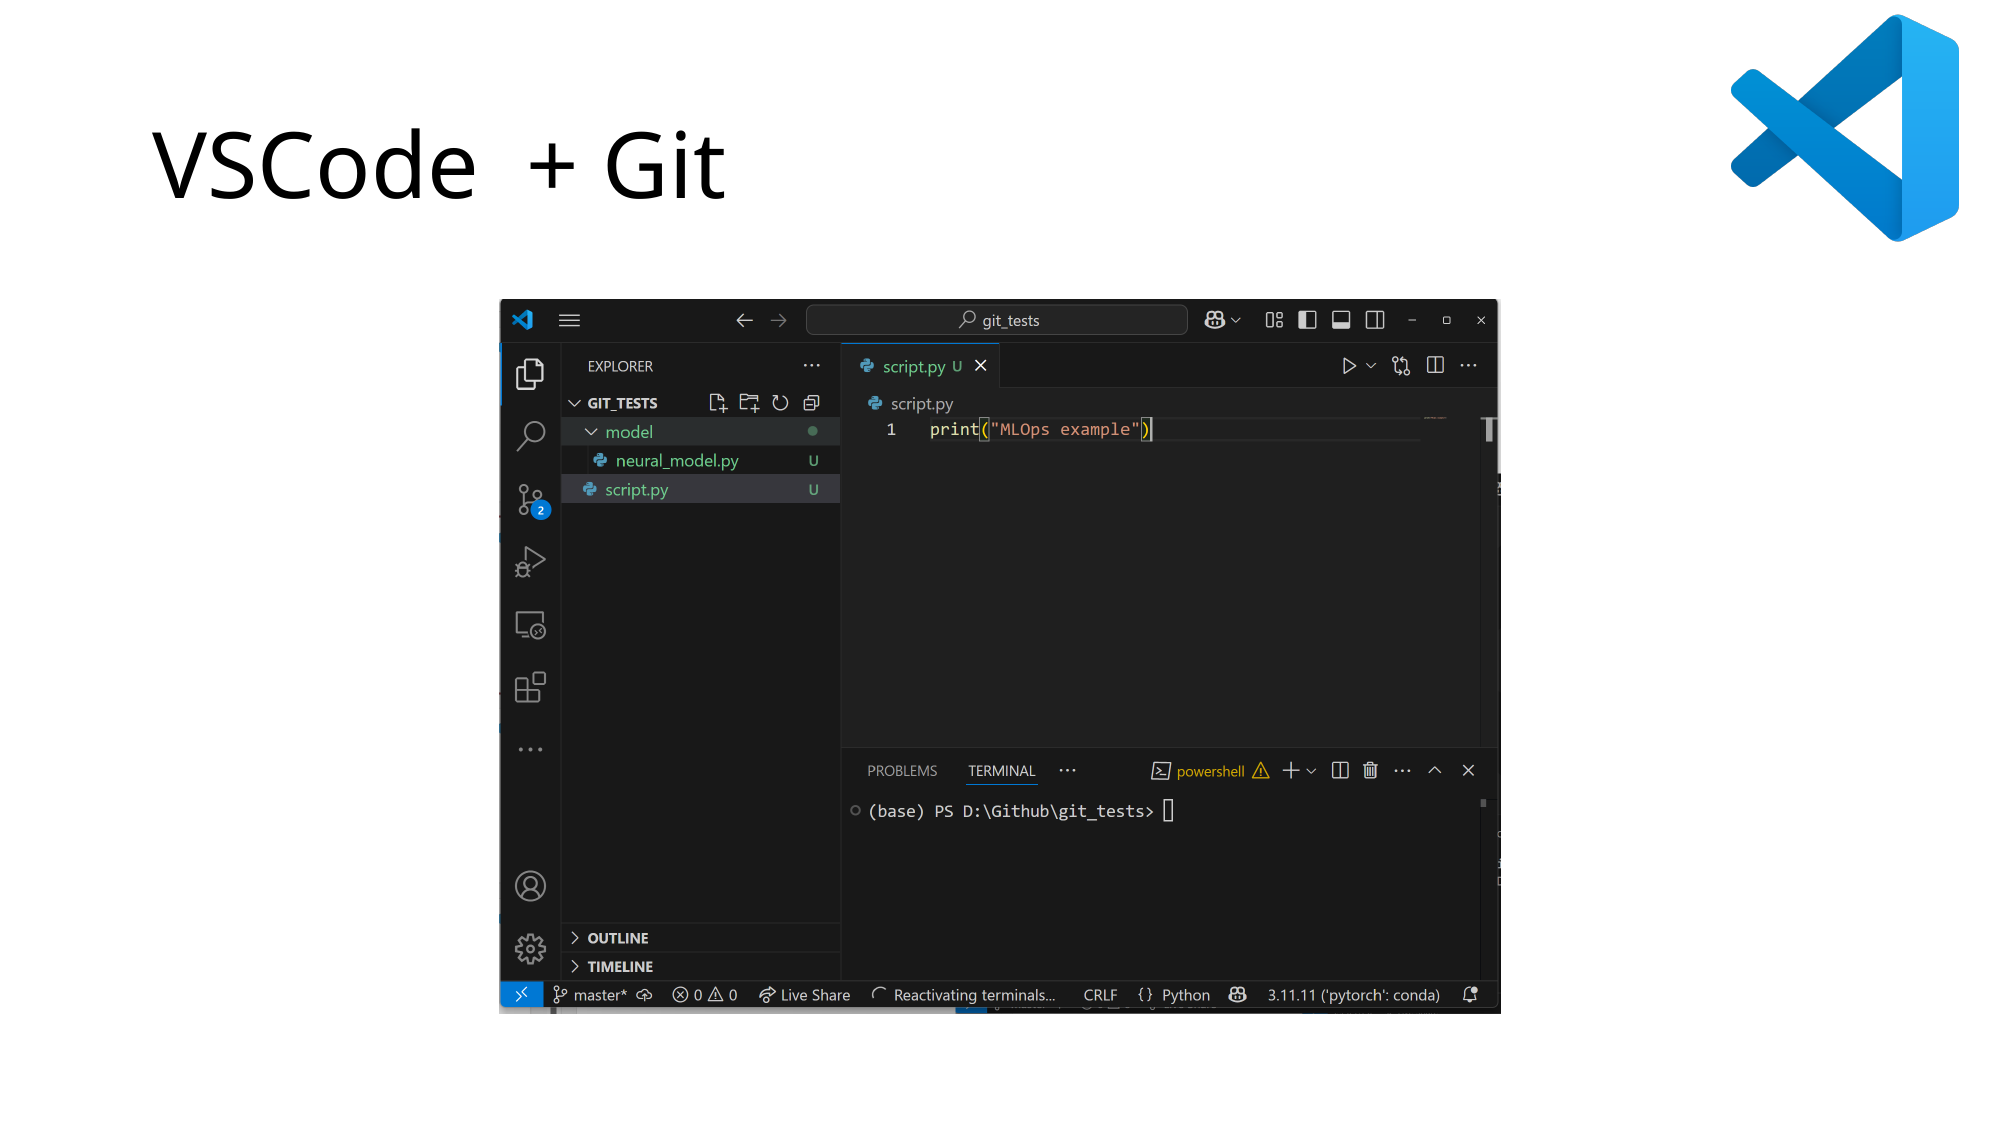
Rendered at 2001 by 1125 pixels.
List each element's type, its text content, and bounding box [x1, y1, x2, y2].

picture [1730, 14, 1959, 243]
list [498, 298, 1502, 1014]
title VSCode + Git [137, 59, 1863, 278]
